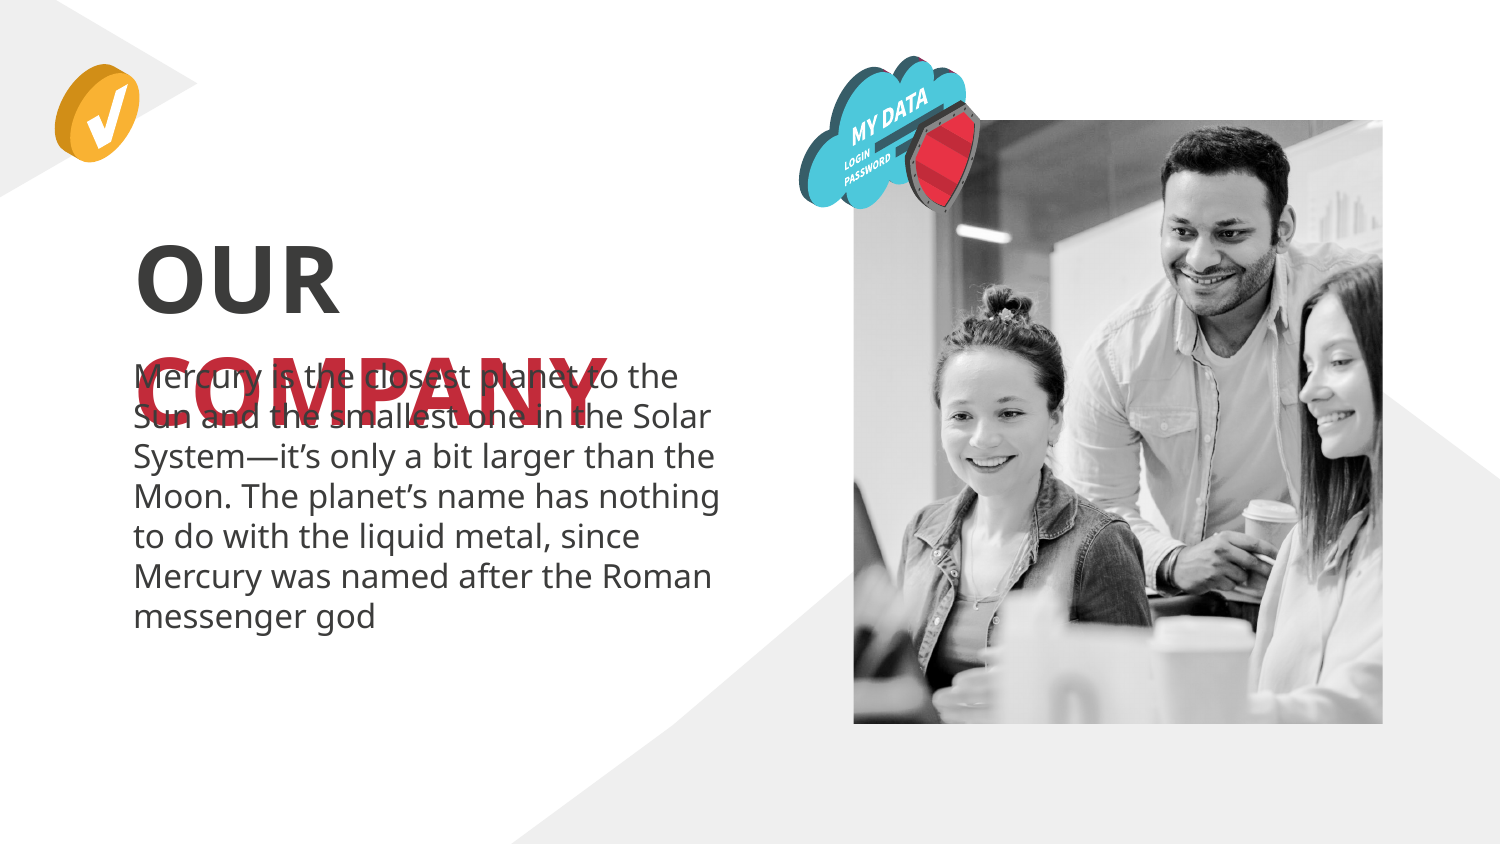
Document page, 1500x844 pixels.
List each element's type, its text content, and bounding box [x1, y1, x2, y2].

picture [853, 120, 1383, 724]
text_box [798, 55, 982, 216]
subtitle Mercury is the closest planet to the Sun and the smallest one in the Solar System—it’s only a bit larger than the Moon. The planet’s name has nothing to do with the liquid metal, since Mercury was named after the Roman messenger god [118, 340, 744, 665]
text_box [54, 63, 144, 163]
title OUR COMPANY [118, 204, 744, 340]
